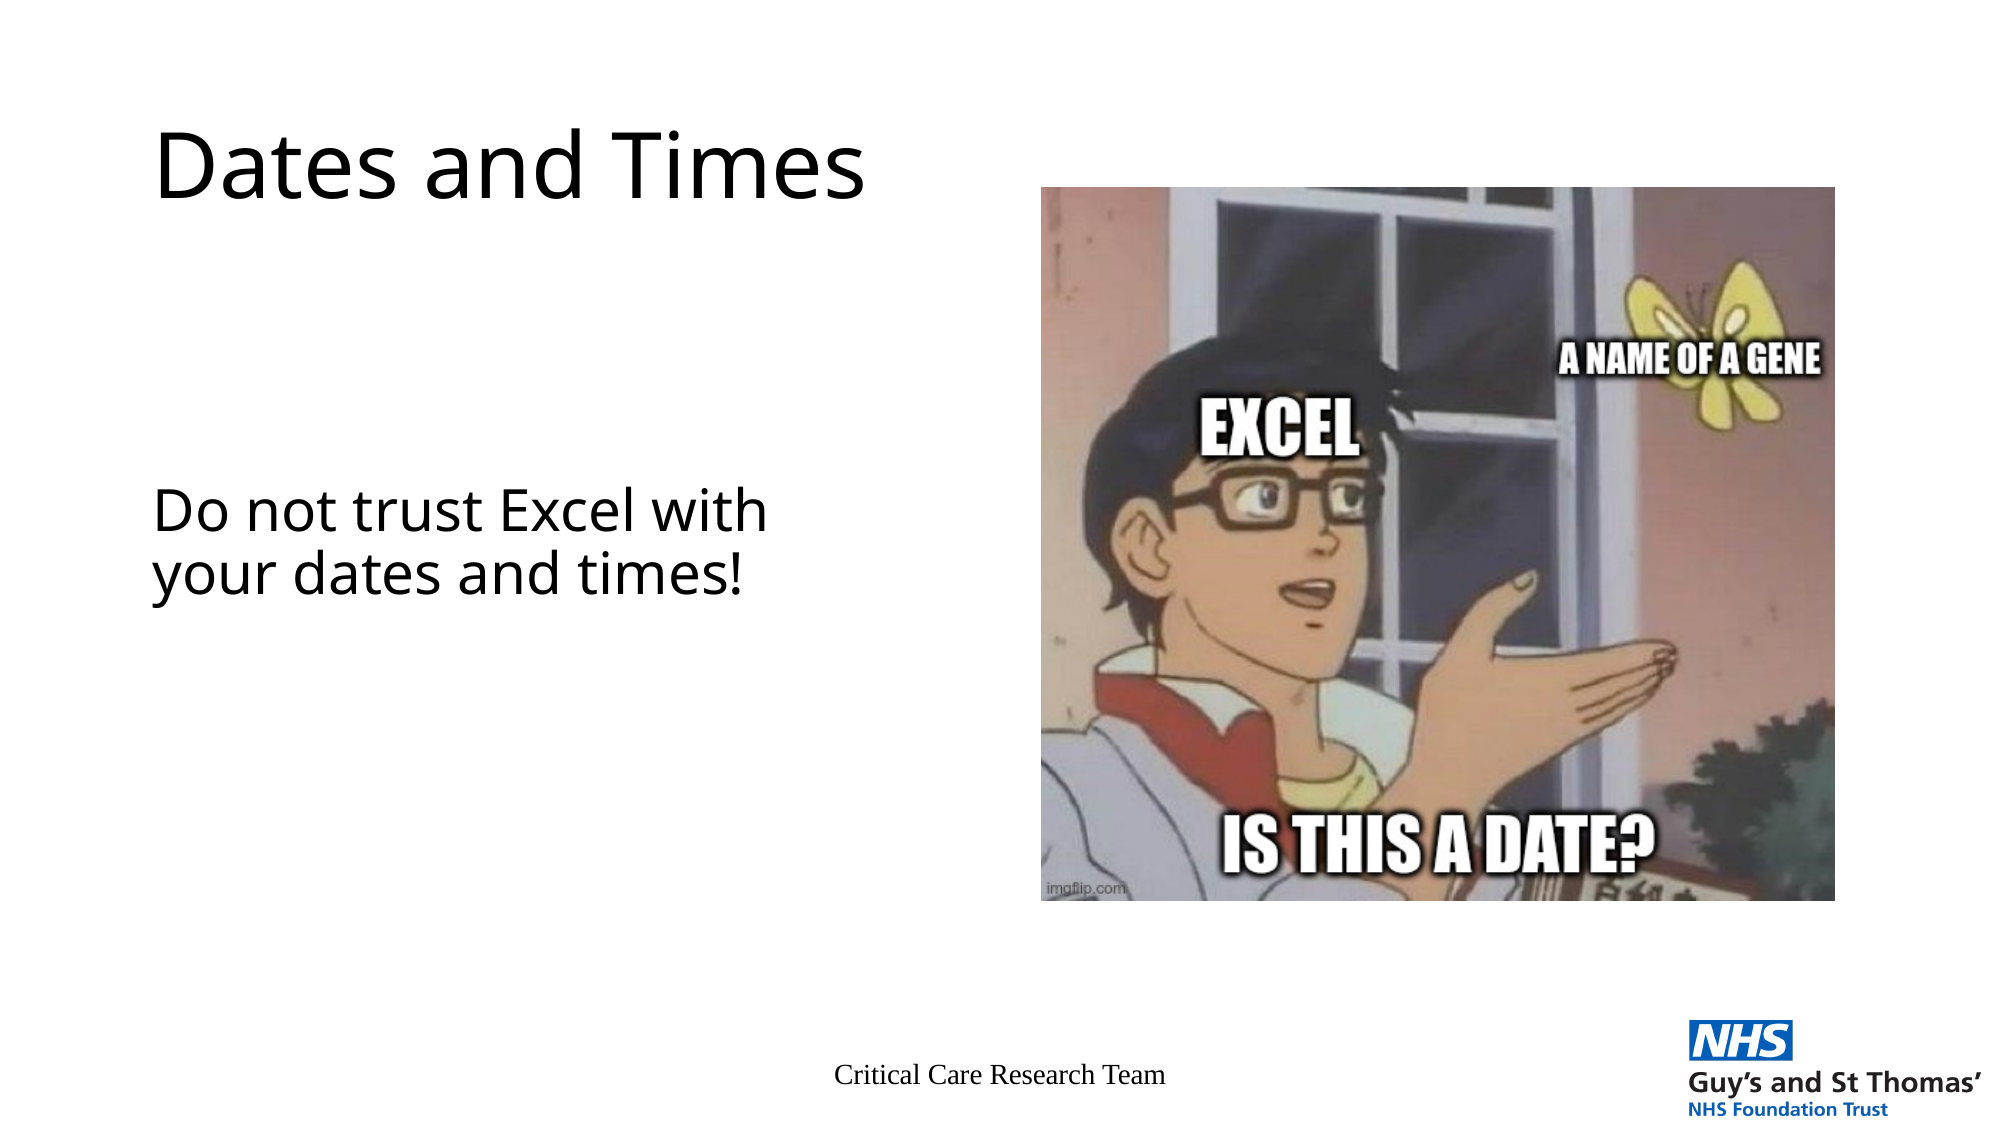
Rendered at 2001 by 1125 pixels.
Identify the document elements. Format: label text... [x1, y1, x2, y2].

list Do not trust Excel with your dates and times! [137, 299, 837, 1014]
picture [1040, 186, 1836, 902]
picture [1688, 1019, 1982, 1116]
footer Critical Care Research Team [662, 1042, 1338, 1103]
title Dates and Times [137, 59, 1863, 278]
